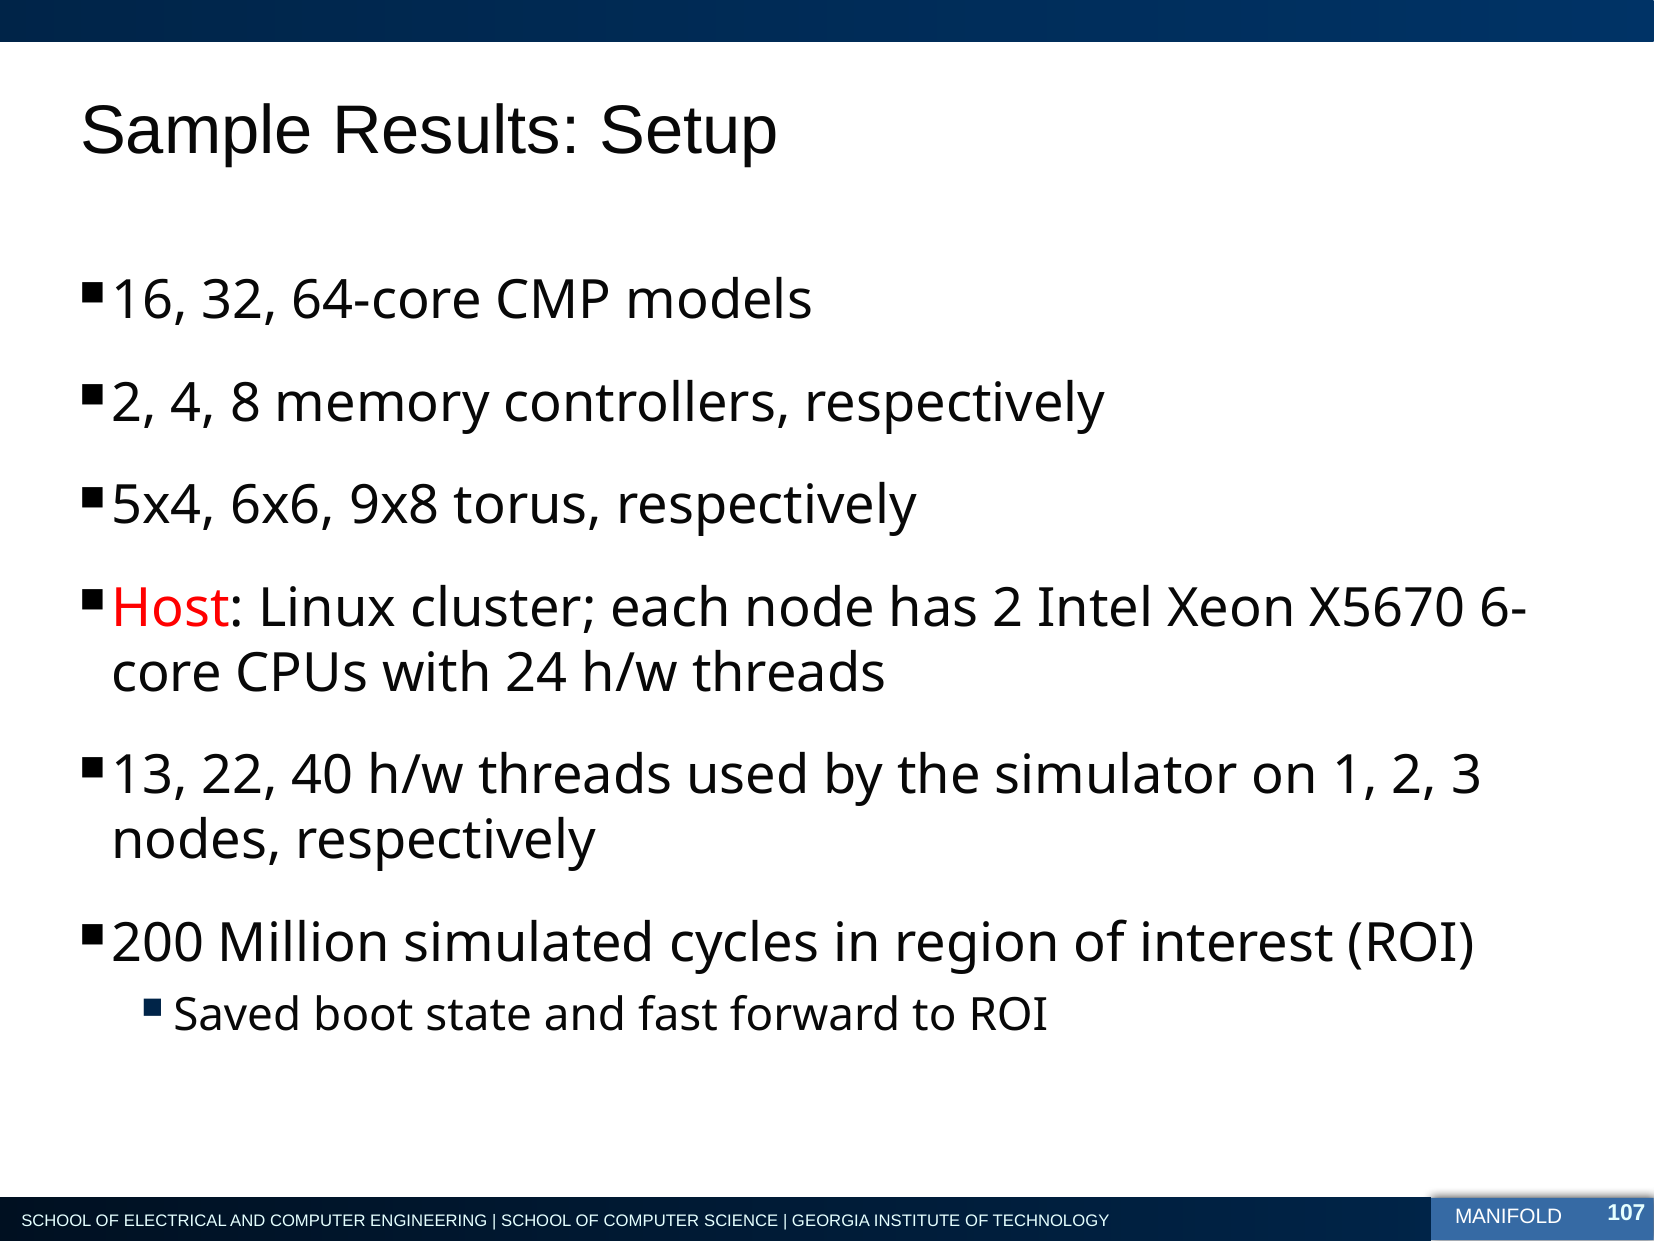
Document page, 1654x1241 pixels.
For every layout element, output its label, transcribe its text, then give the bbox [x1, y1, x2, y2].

list 16, 32, 64-core CMP models 2, 4, 8 memory controllers, respectively 5x4, 6x6, 9x8 torus, respectively Host: Linux cluster; each node has 2 Intel Xeon X5670 6-core CPUs with 24 h/w threads 13, 22, 40 h/w threads used by the simulator on 1, 2, 3 nodes, respectively 200 Million simulated cycles in region of interest (ROI) Saved boot state and fast forward to ROI [62, 256, 1603, 808]
title Sample Results: Setup [63, 40, 1602, 213]
slide_number 107 [1580, 1191, 1646, 1231]
